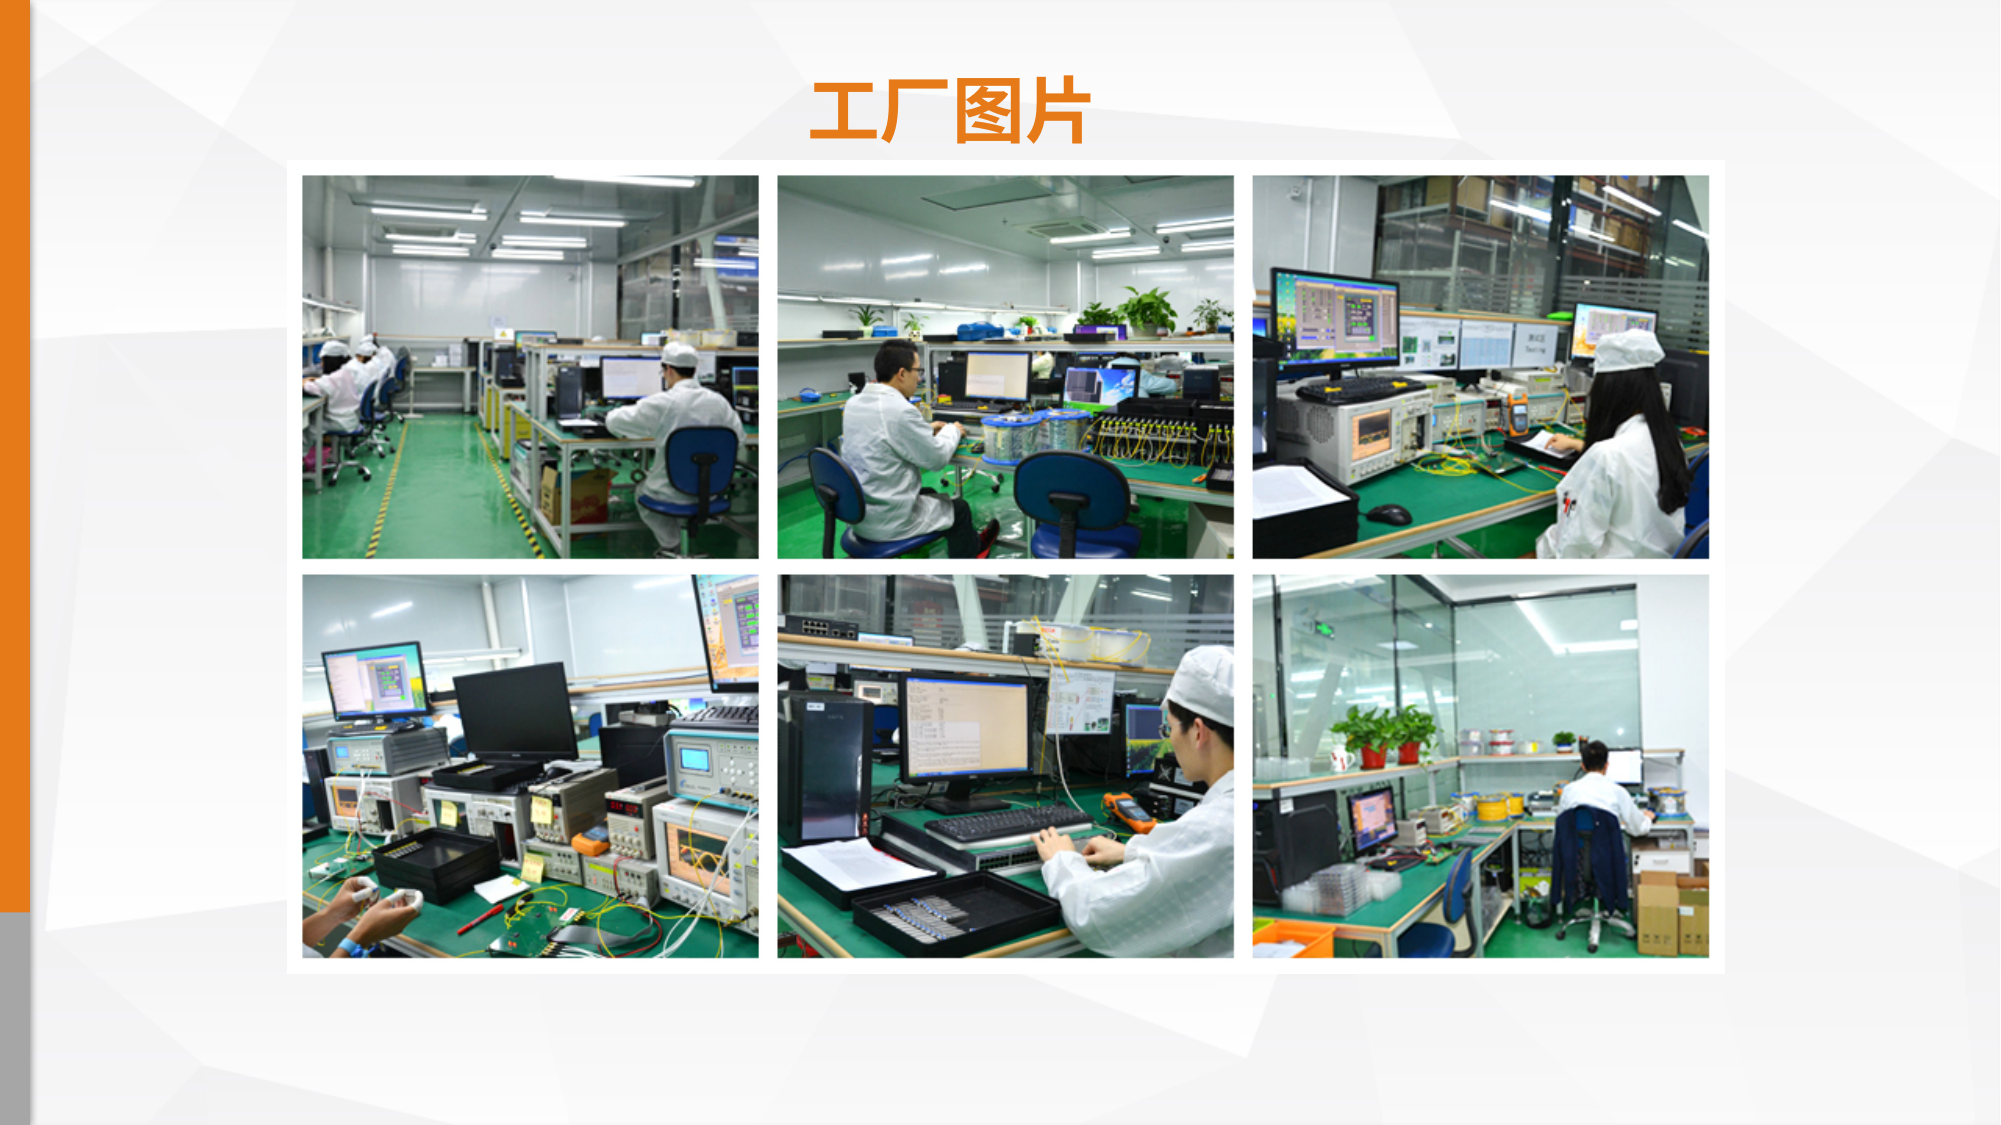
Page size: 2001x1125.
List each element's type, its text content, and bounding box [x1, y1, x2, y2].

title 工厂图片 [90, 67, 1816, 161]
picture [30, 0, 2001, 1125]
